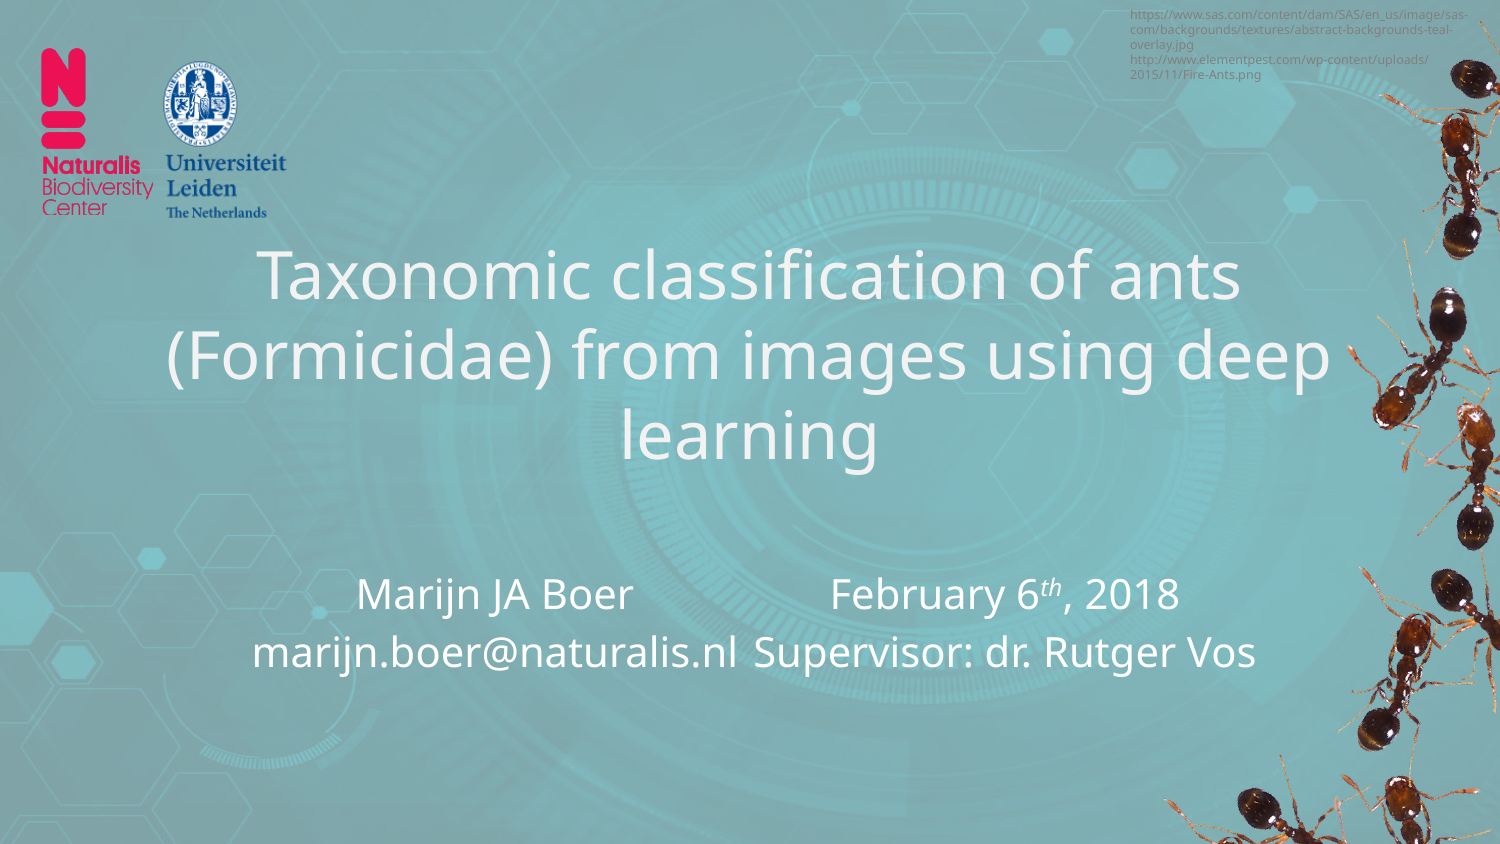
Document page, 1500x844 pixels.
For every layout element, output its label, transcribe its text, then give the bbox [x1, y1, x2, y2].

picture [1130, 0, 1500, 844]
subtitle Marijn JA Boer marijn.boer@naturalis.nl February 6th, 2018 Supervisor: dr. Rutger Vos [225, 559, 1275, 694]
title Taxonomic classification of ants (Formicidae) from images using deep learning [112, 262, 1388, 443]
